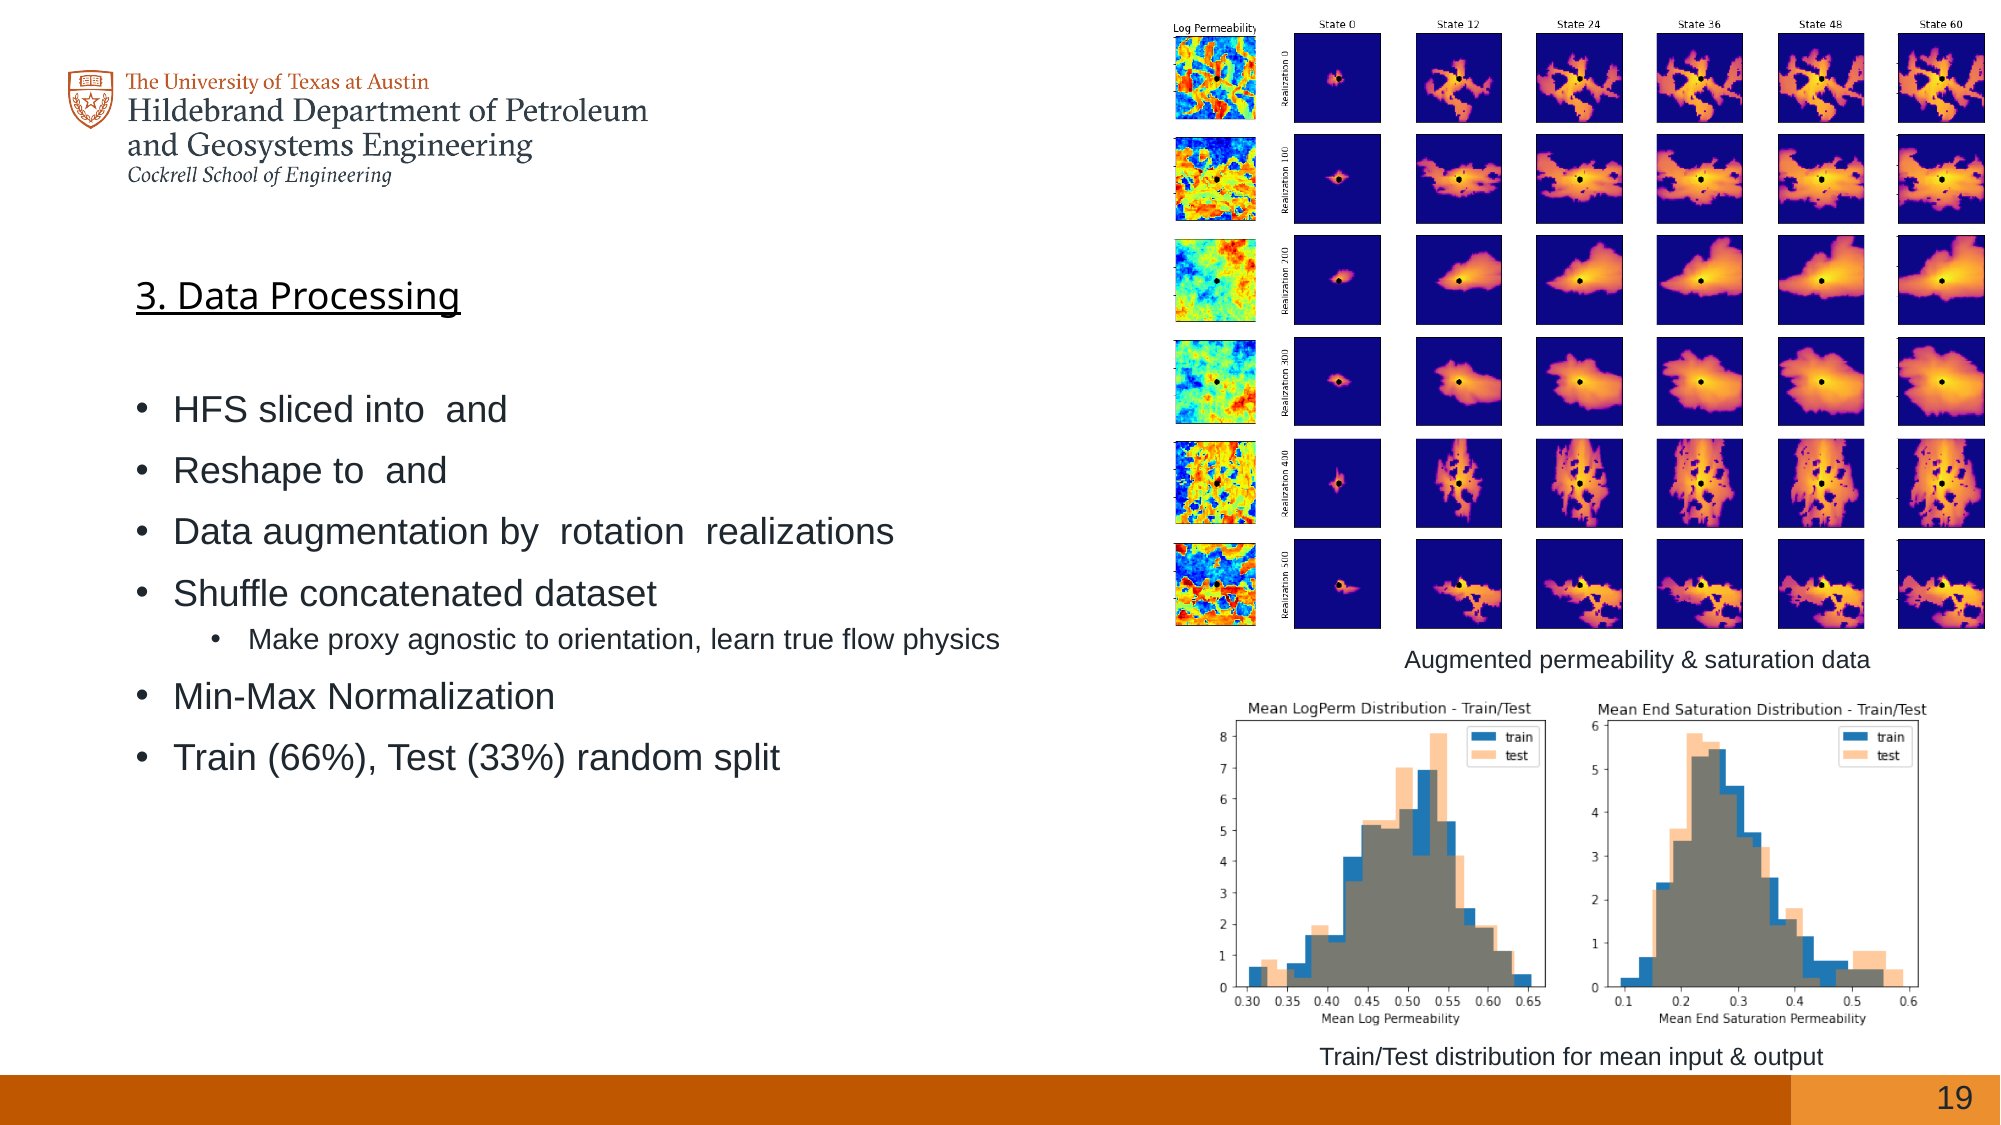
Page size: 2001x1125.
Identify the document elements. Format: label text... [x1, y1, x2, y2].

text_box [1210, 693, 1935, 1079]
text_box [1165, 13, 2000, 683]
picture [68, 70, 648, 187]
text_box 19 [1909, 1068, 2000, 1124]
text_box 3. Data Processing [120, 264, 1165, 324]
